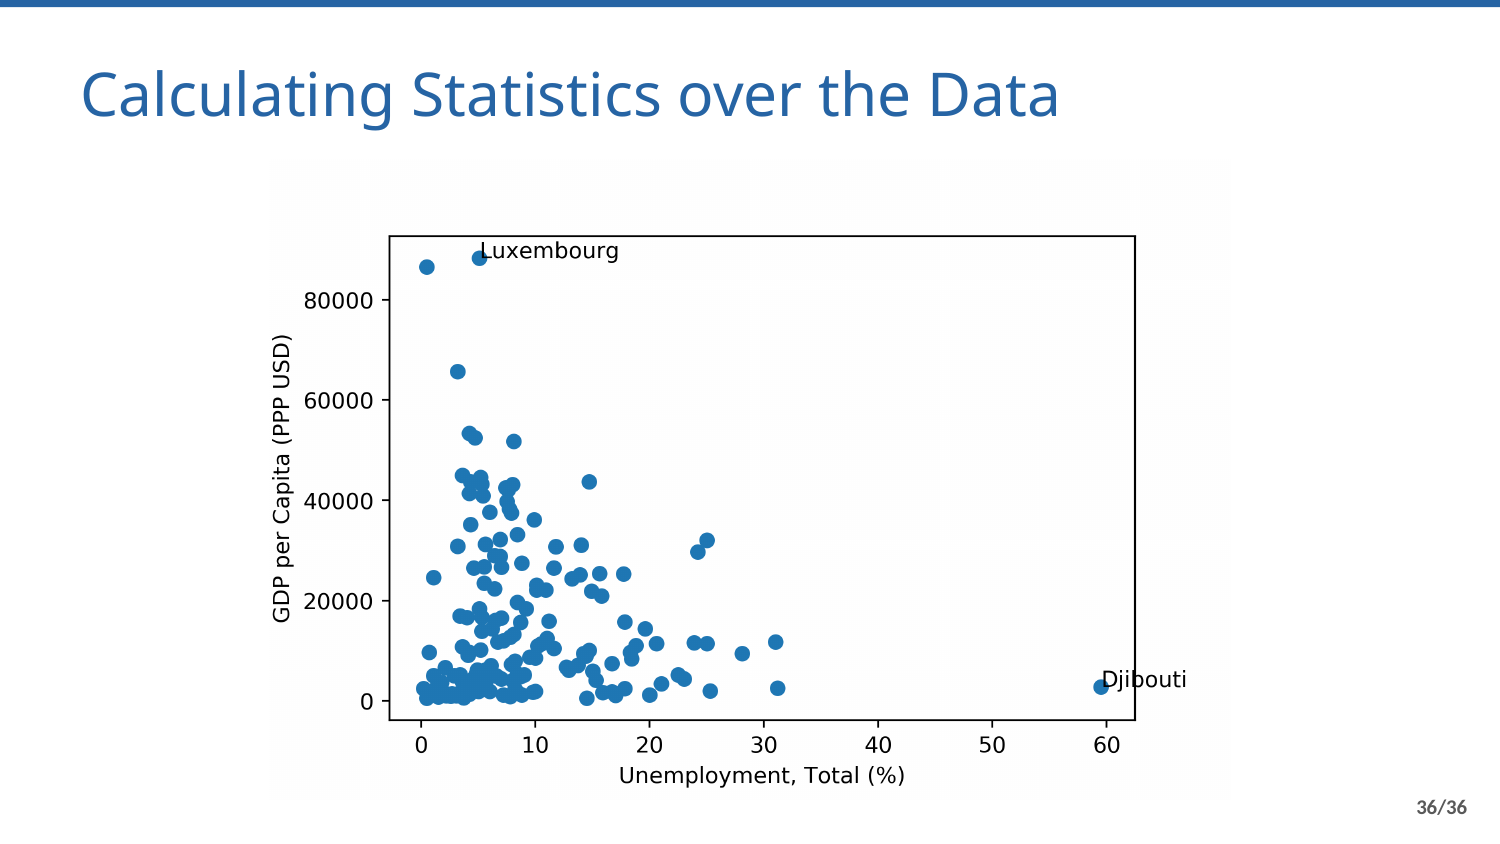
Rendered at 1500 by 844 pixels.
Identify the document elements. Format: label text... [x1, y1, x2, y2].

text_box Calculating Statistics over the Data [80, 56, 1229, 129]
picture [269, 159, 1231, 801]
